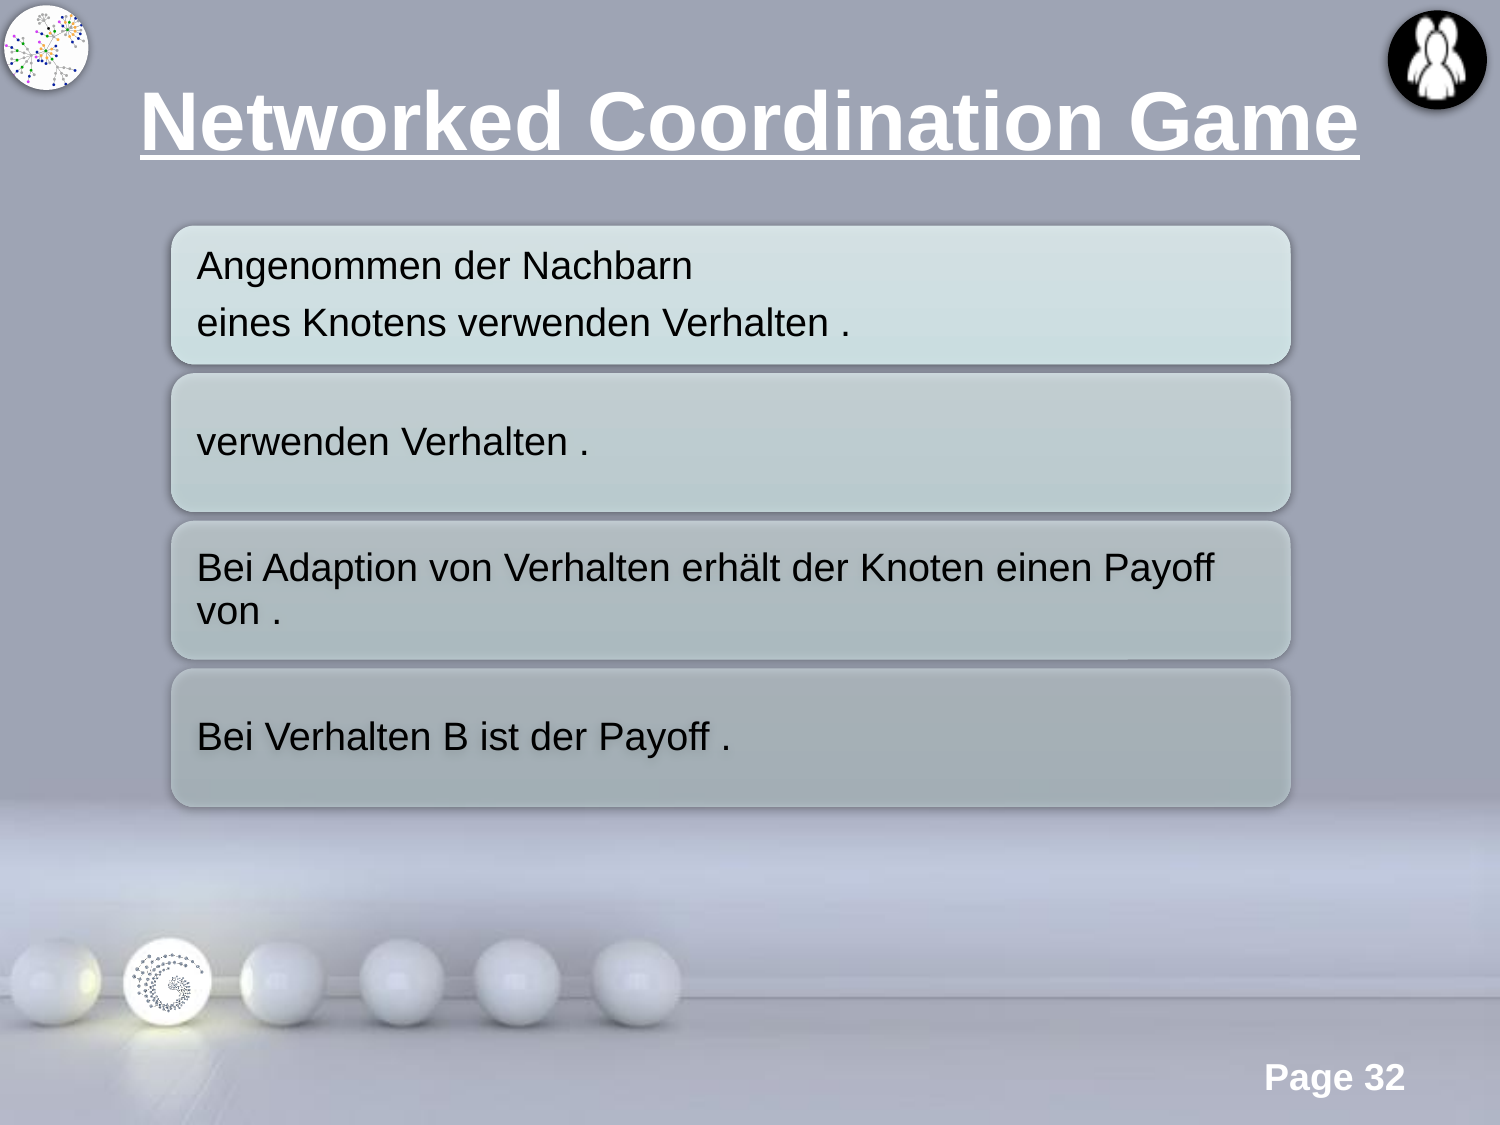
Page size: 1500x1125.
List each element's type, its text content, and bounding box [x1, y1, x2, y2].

text_box [1387, 10, 1487, 110]
text_box [4, 5, 89, 90]
title Networked Coordination Game [103, 59, 1397, 278]
picture [0, 0, 1500, 1125]
